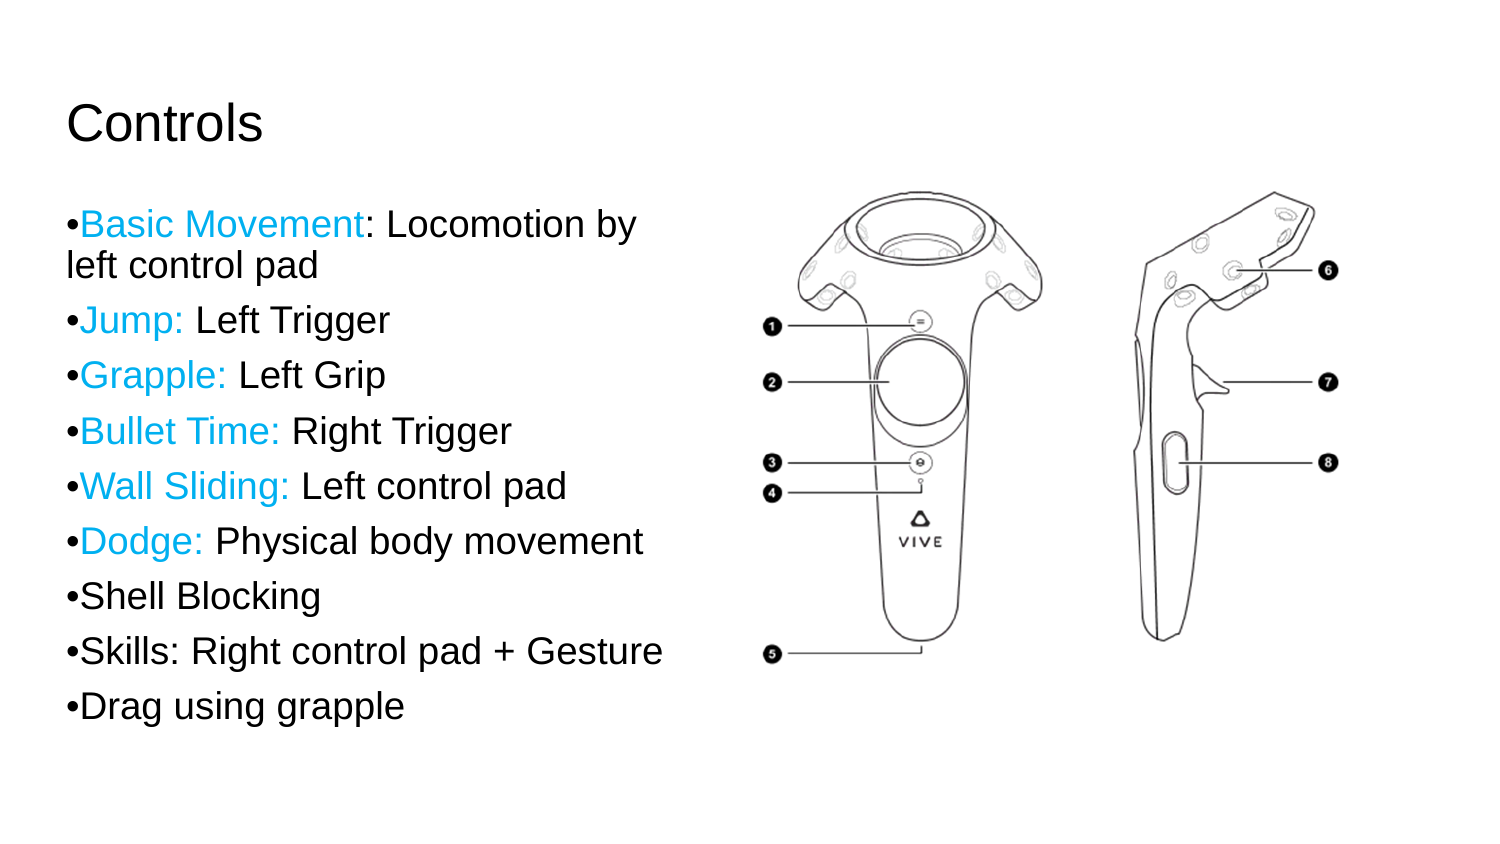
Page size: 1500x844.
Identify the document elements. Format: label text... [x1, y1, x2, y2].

list •Basic Movement: Locomotion by left control pad •Jump: Left Trigger •Grapple: Left Grip •Bullet Time: Right Trigger •Wall Sliding: Left control pad •Dodge: Physical body movement •Shell Blocking •Skills: Right control pad + Gesture •Drag using grapple [51, 189, 711, 750]
picture [731, 157, 1379, 686]
title Controls [51, 72, 1449, 167]
